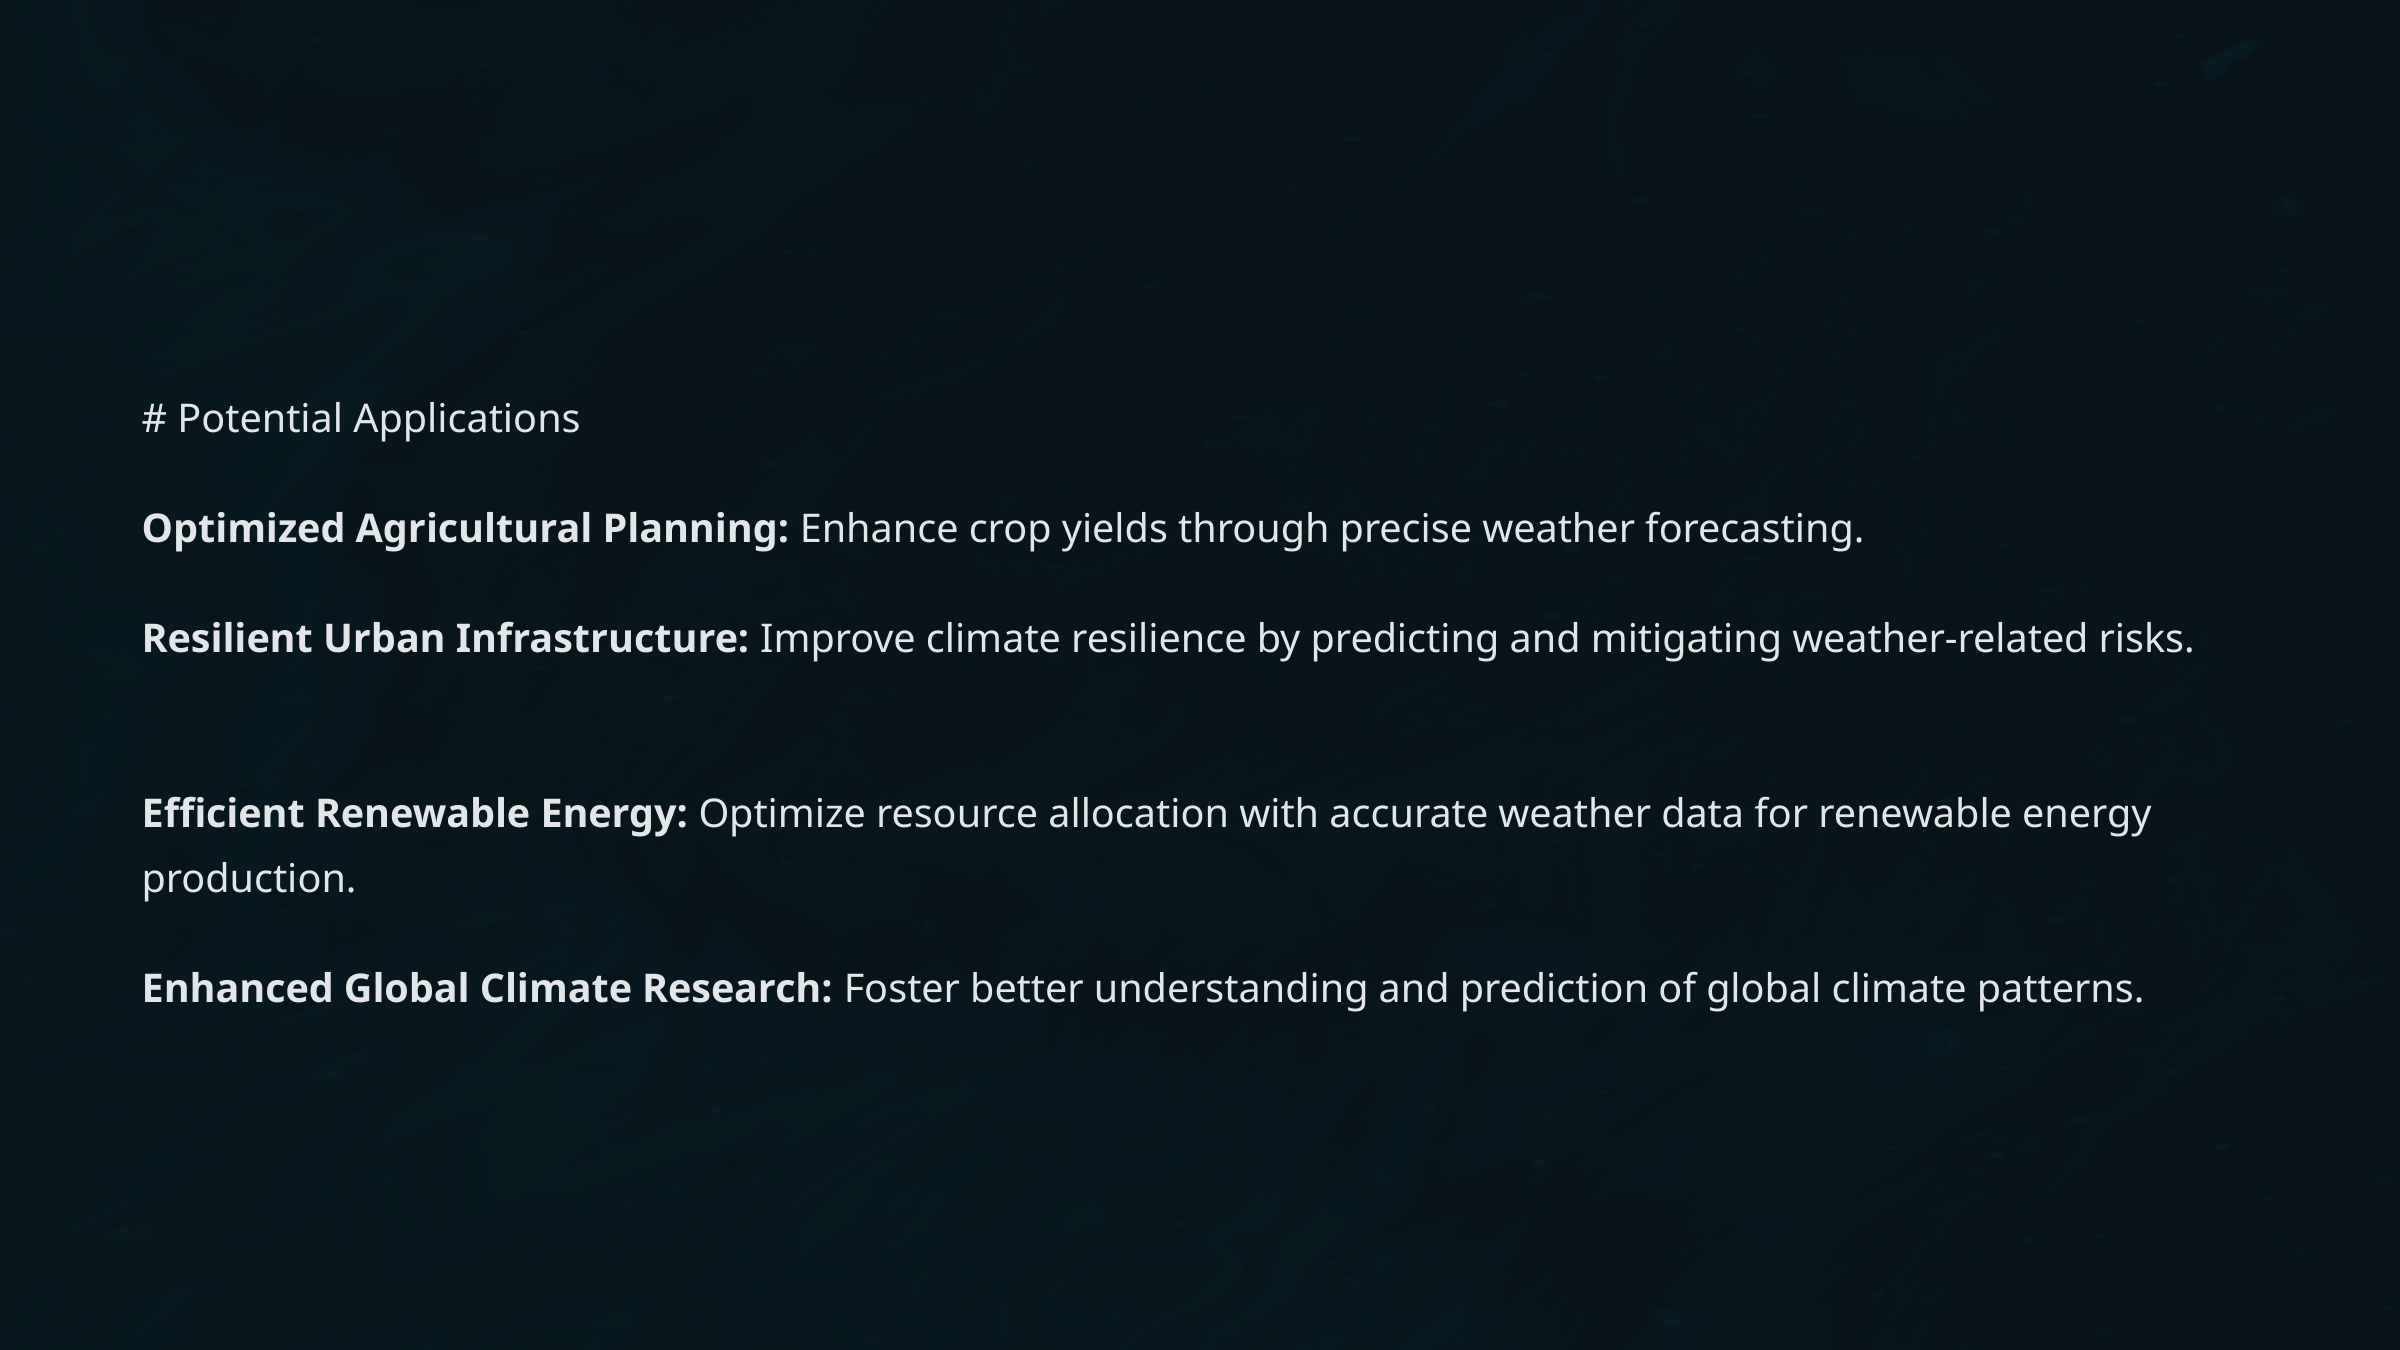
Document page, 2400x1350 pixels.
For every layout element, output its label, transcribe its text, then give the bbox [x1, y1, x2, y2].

text_box Enhanced Global Climate Research: Foster better understanding and prediction of global climate patterns. [141, 946, 2259, 1011]
text_box Optimized Agricultural Planning: Enhance crop yields through precise weather forecasting. [141, 485, 2259, 551]
text_box Efficient Renewable Energy: Optimize resource allocation with accurate weather data for renewable energy production. [141, 771, 2259, 901]
text_box Resilient Urban Infrastructure: Improve climate resilience by predicting and mitigating weather-related risks. [141, 596, 2259, 726]
text_box # Potential Applications [141, 375, 2259, 441]
